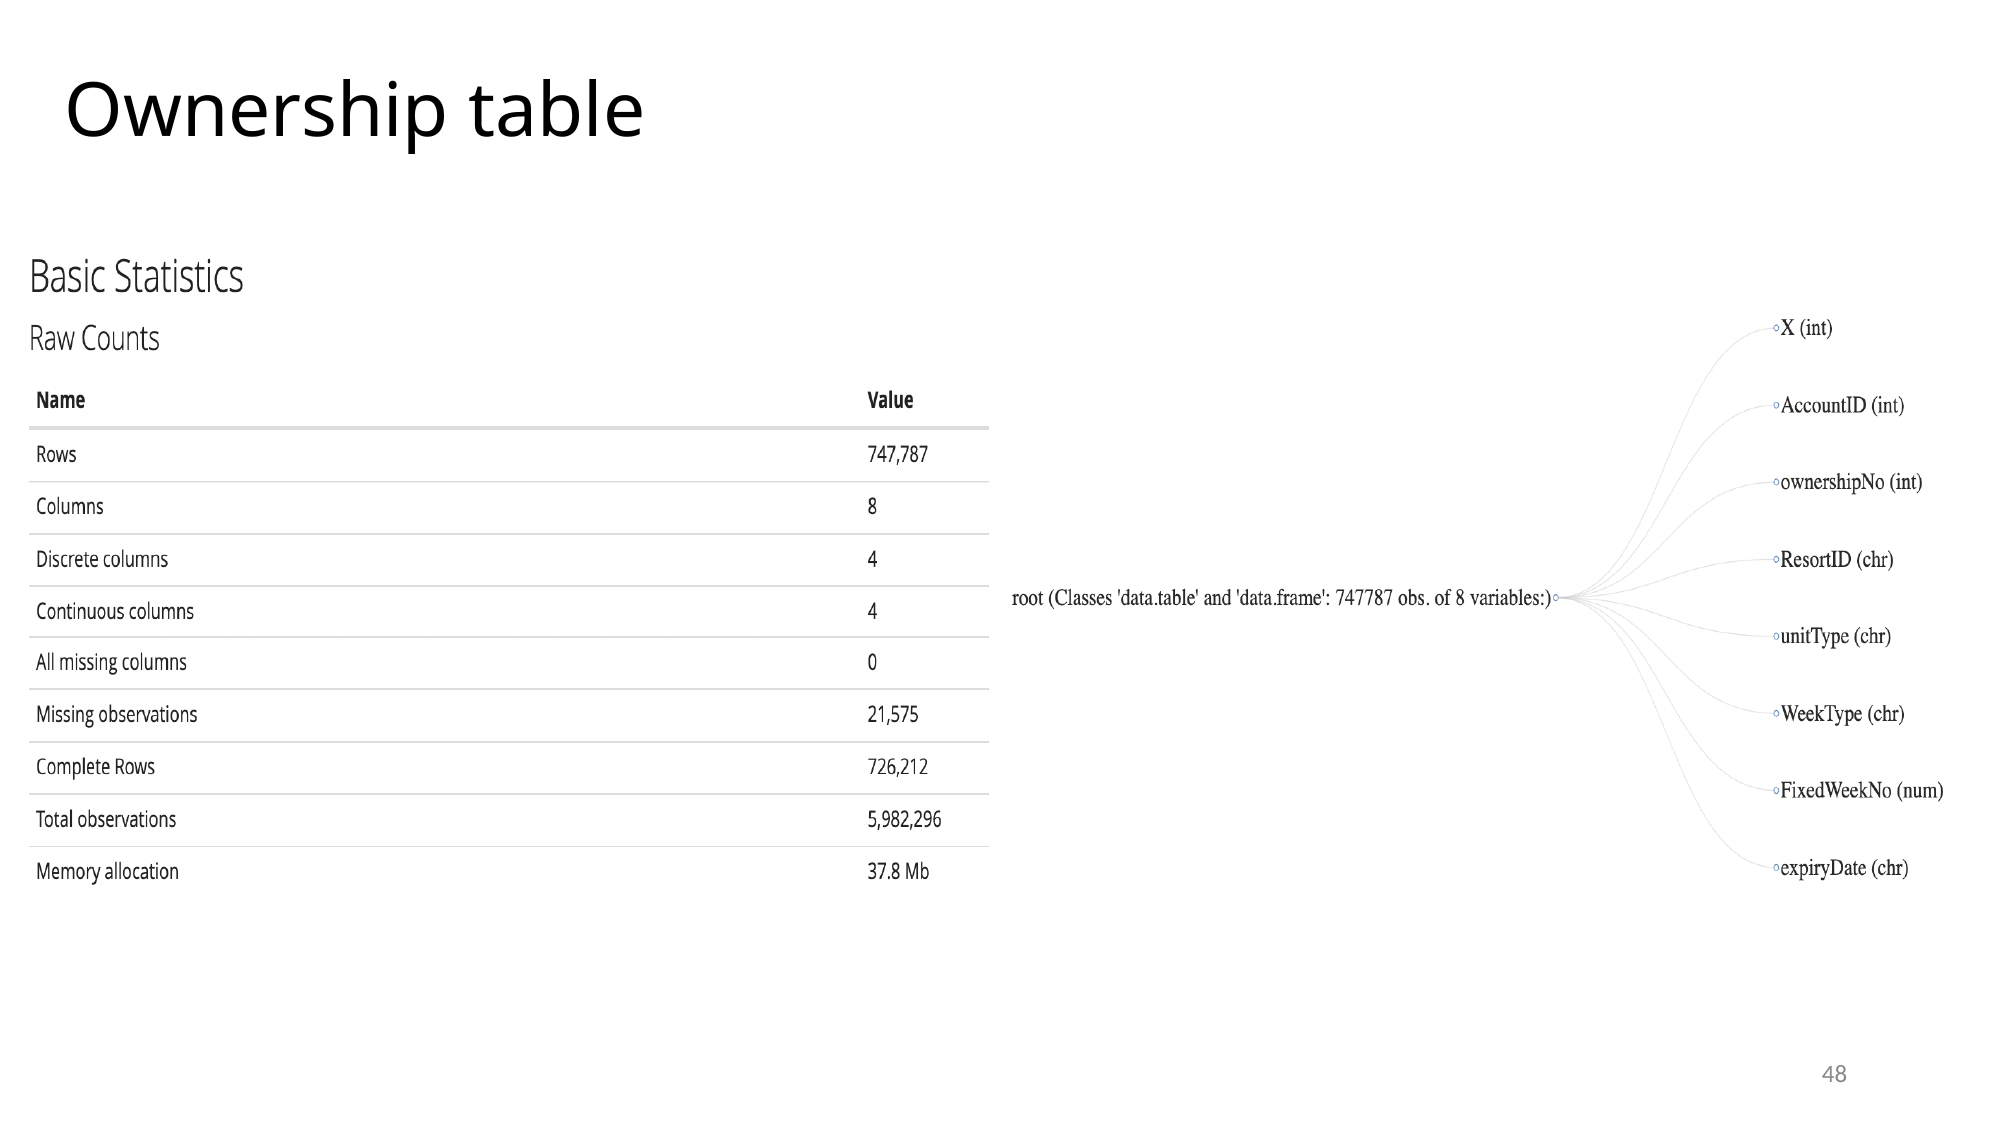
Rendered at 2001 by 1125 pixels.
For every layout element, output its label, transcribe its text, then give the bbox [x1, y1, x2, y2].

picture [999, 290, 1961, 910]
picture [0, 220, 989, 905]
title Ownership table [49, 3, 1775, 221]
slide_number 48 [1412, 1042, 1863, 1103]
